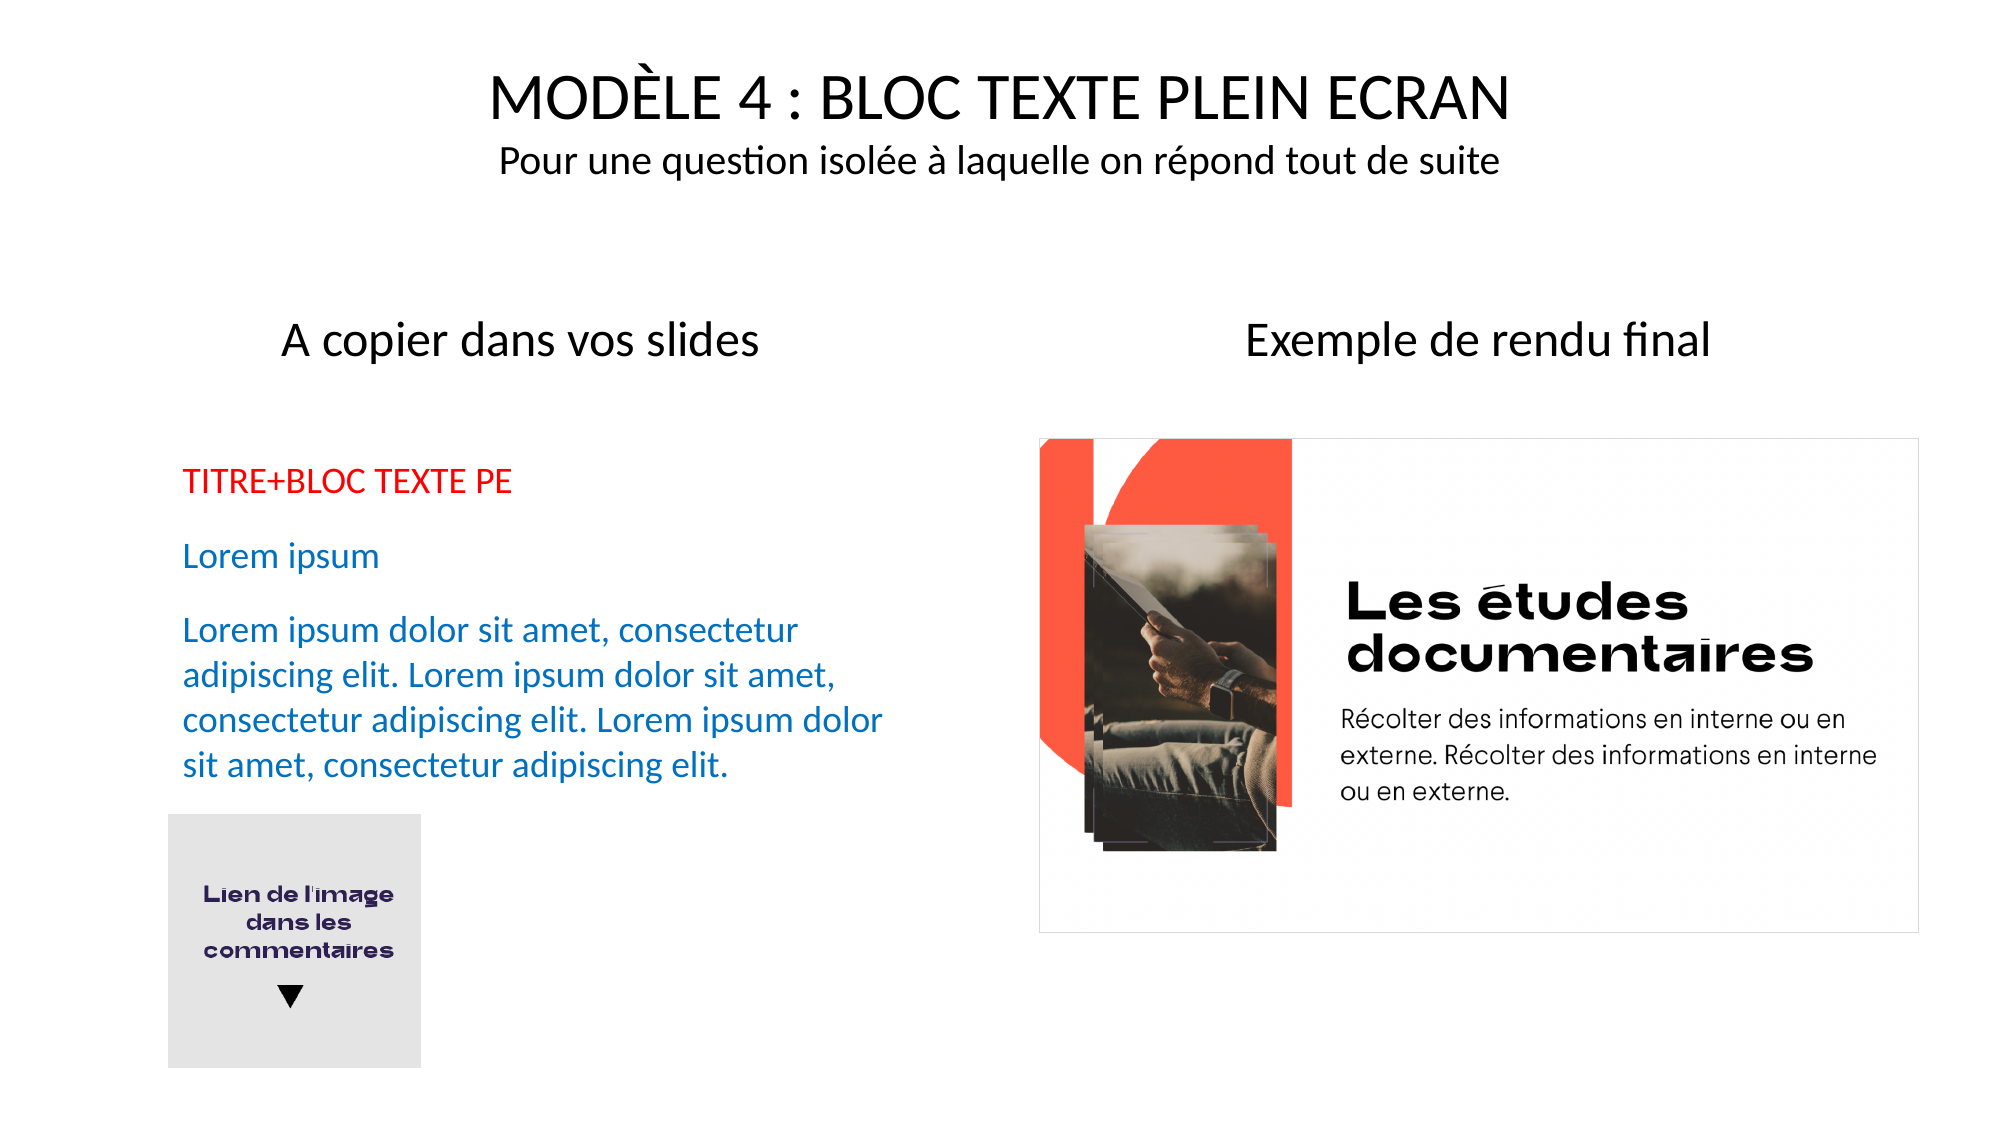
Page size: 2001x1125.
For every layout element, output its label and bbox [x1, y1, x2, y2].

picture [1040, 439, 1918, 932]
text_box [167, 448, 900, 1068]
